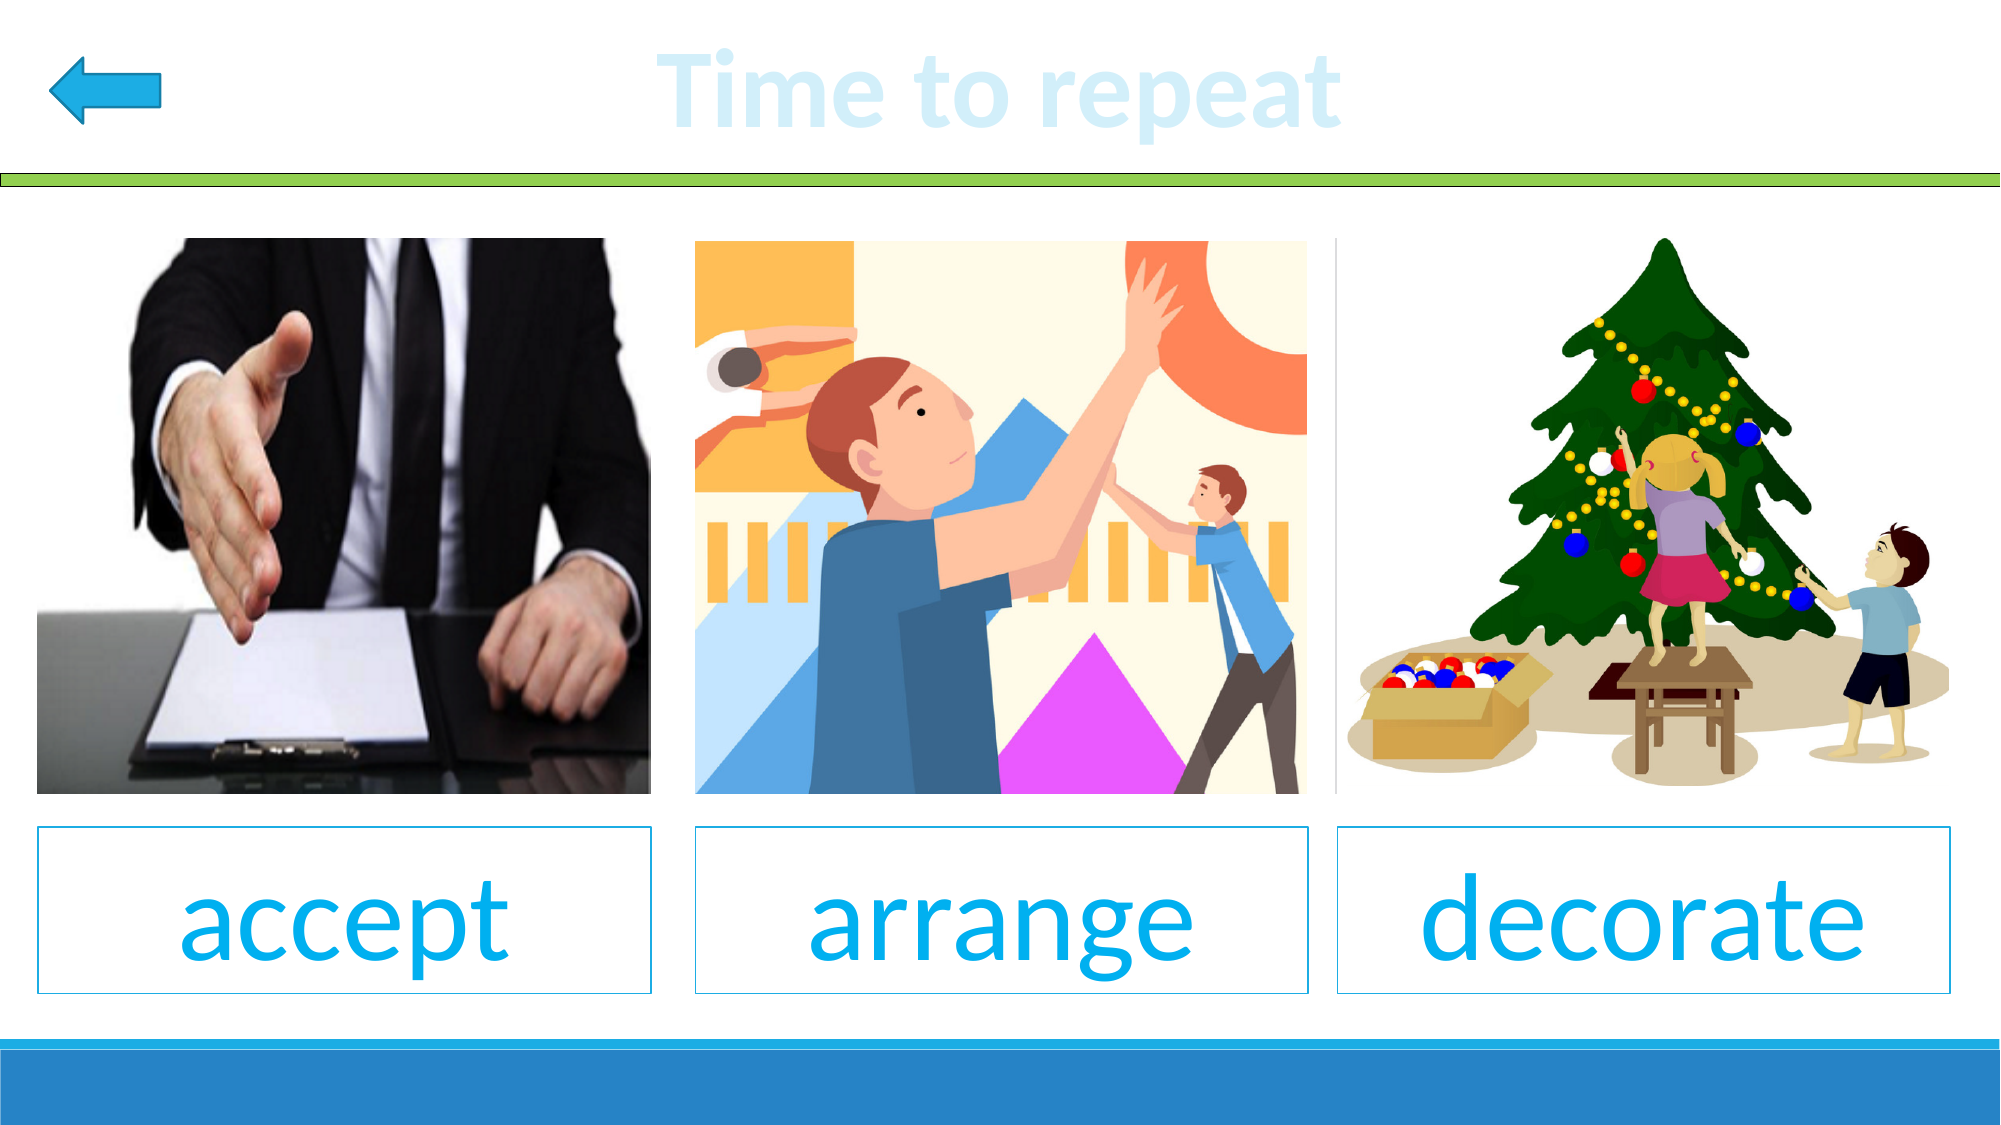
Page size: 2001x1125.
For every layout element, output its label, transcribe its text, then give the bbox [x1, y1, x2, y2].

picture [695, 237, 1310, 795]
picture [1334, 237, 1949, 795]
text_box [0, 172, 2000, 188]
text_box accept [37, 827, 651, 994]
text_box decorate [1337, 827, 1951, 994]
picture [37, 237, 652, 795]
text_box arrange [695, 827, 1309, 994]
text_box [49, 56, 162, 125]
text_box Time to repeat [641, 7, 1359, 158]
